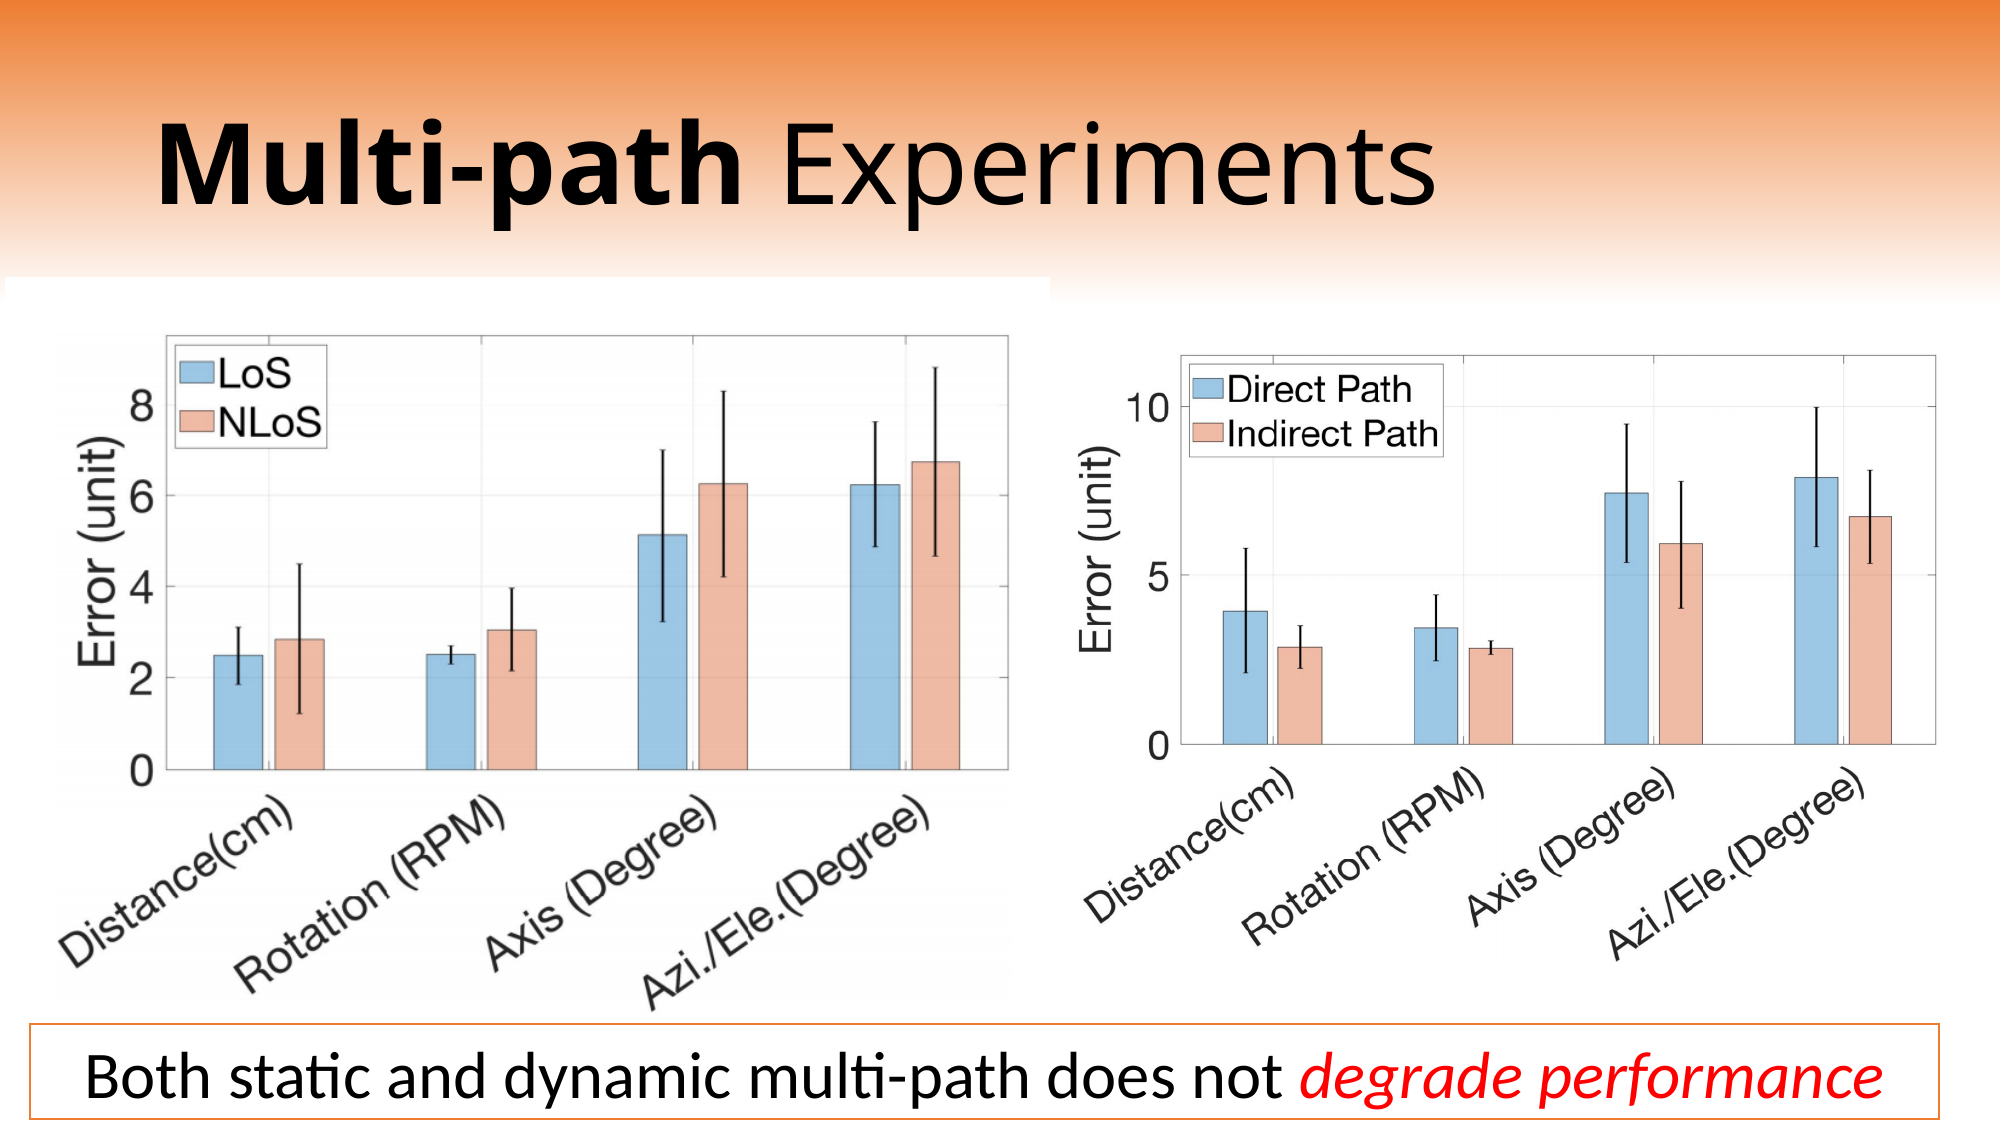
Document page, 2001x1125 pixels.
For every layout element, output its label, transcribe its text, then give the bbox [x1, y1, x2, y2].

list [5, 277, 1050, 1027]
picture [1026, 318, 1970, 986]
title Multi-path Experiments [137, 59, 1863, 278]
text_box Both static and dynamic multi-path does not degrade performance [29, 1023, 1940, 1120]
